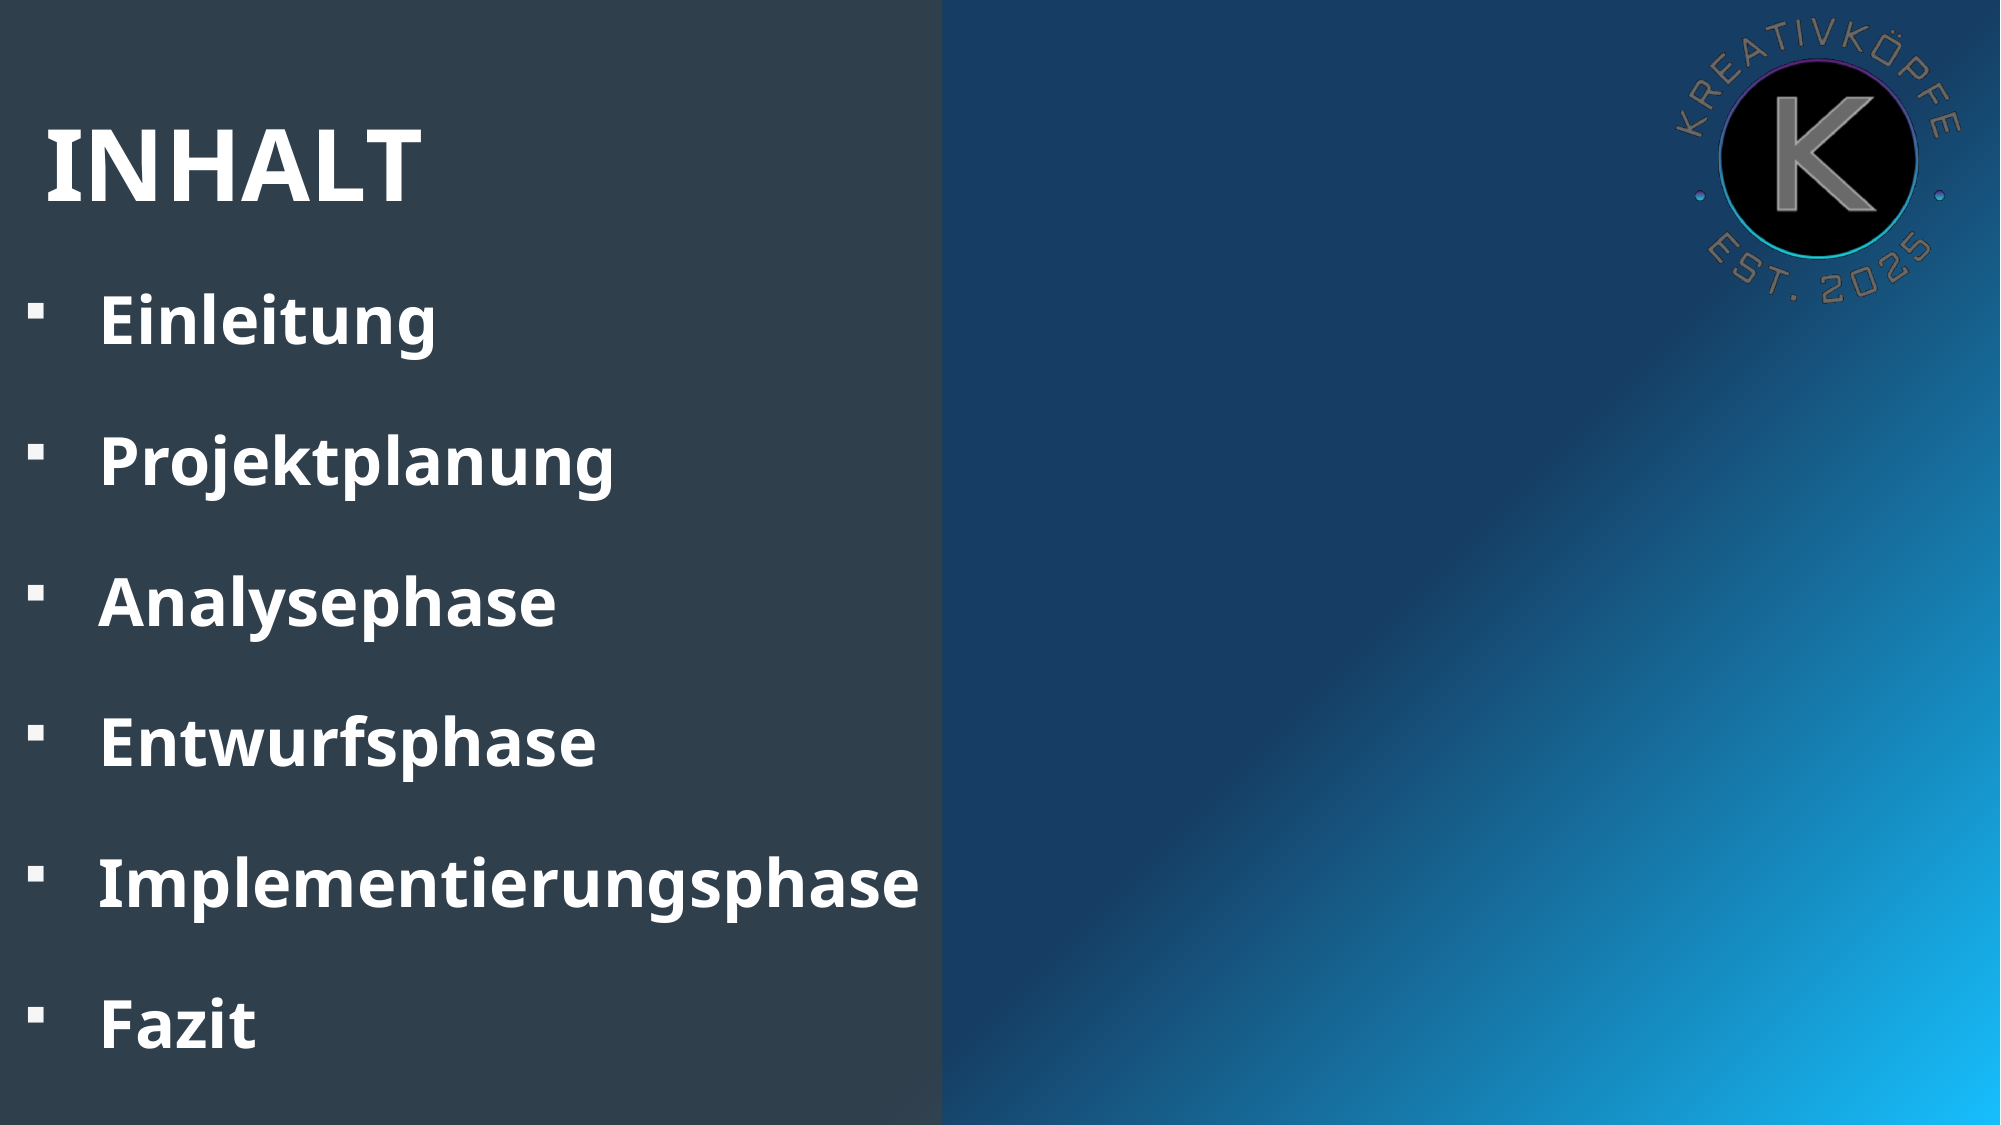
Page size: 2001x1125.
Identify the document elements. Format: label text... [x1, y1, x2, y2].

text_box Einleitung Projektplanung Analysephase Entwurfsphase Implementierungsphase Fazit [8, 230, 937, 1069]
text_box INHALT [30, 94, 438, 229]
picture [1661, 14, 1976, 310]
text_box [0, 0, 943, 1125]
